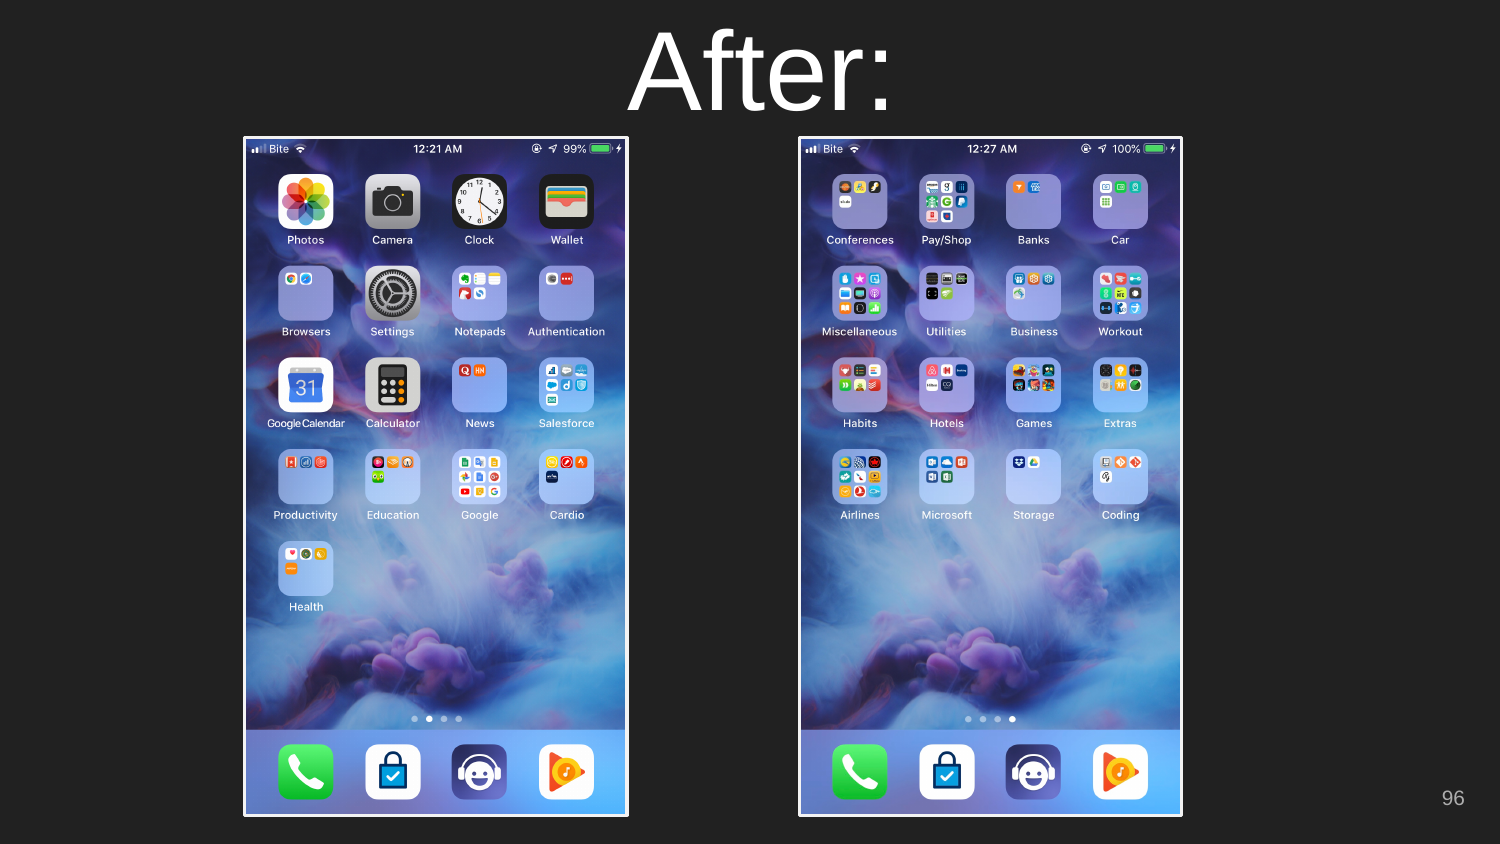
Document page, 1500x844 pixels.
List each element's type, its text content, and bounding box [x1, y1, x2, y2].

picture [245, 139, 626, 814]
picture [800, 139, 1181, 814]
text_box After: [446, 0, 1078, 140]
slide_number ‹#› [1389, 764, 1480, 830]
